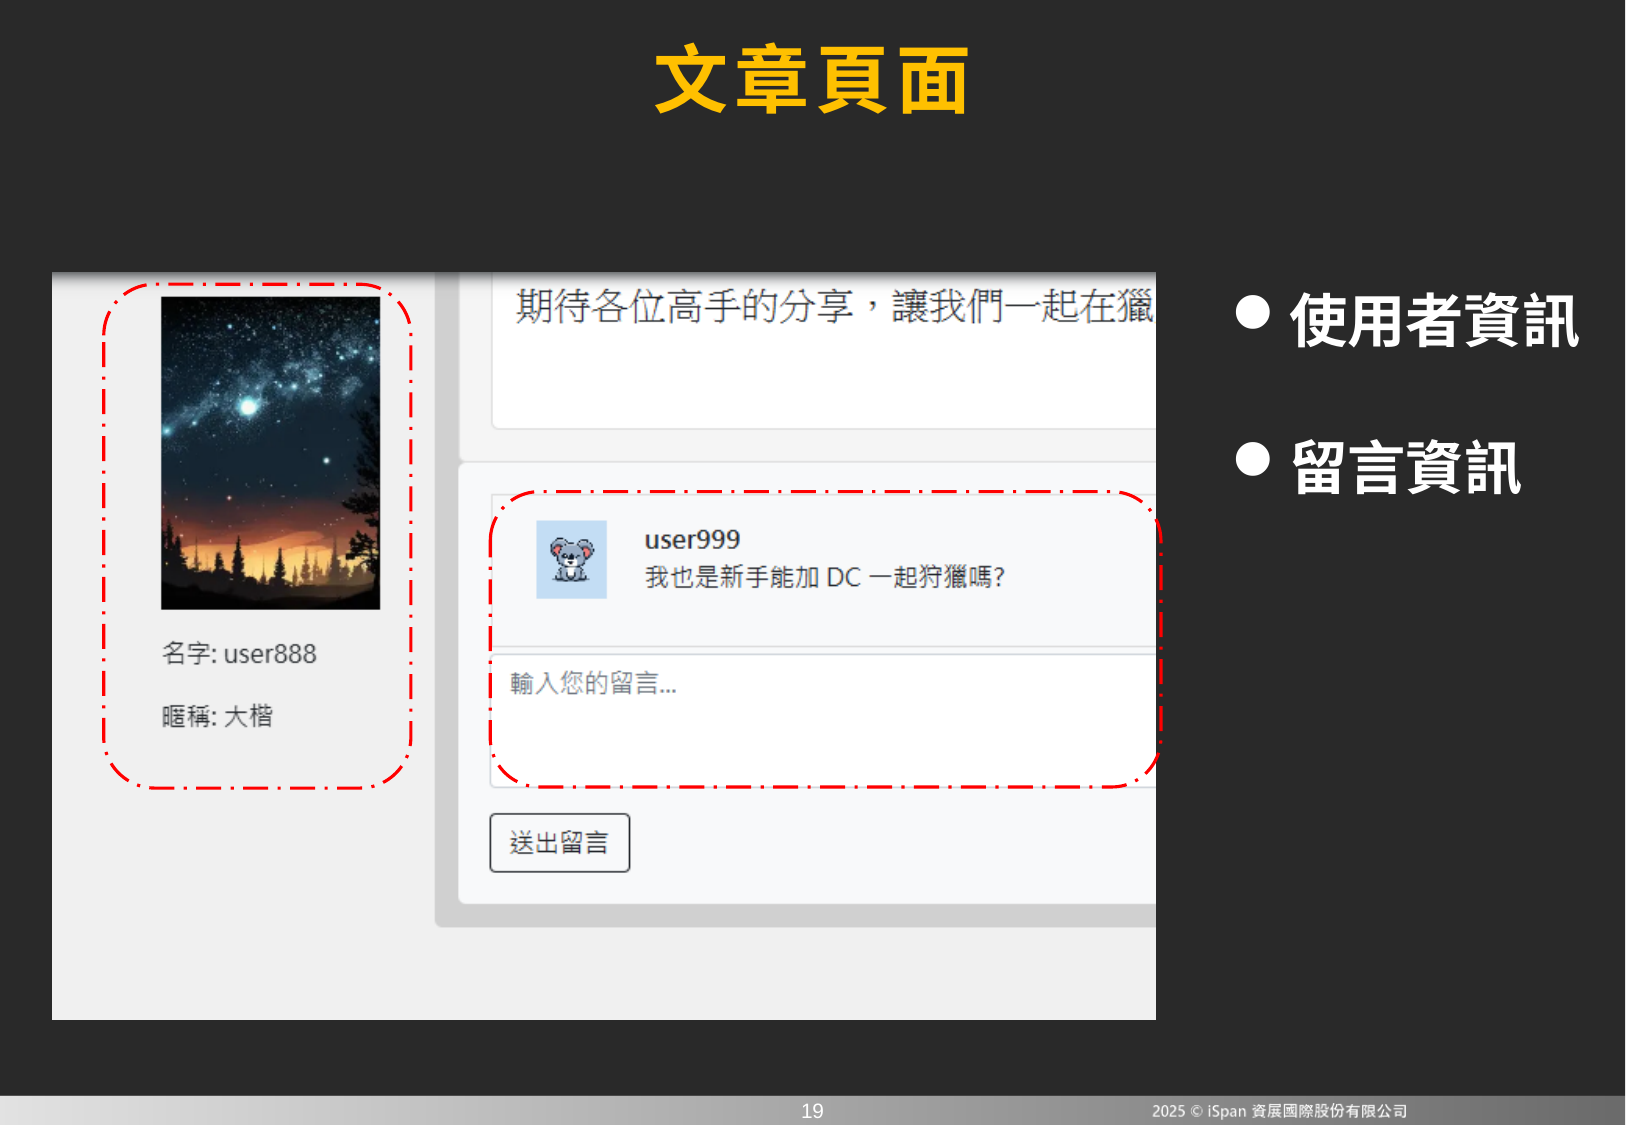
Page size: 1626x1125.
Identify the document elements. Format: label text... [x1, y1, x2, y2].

title 文章頁面 [464, 15, 1161, 141]
picture [0, 0, 1626, 1125]
text_box [1156, 518, 1162, 761]
text_box 留言資訊 [1216, 423, 1556, 537]
text_box 使用者資訊 [1216, 277, 1612, 390]
